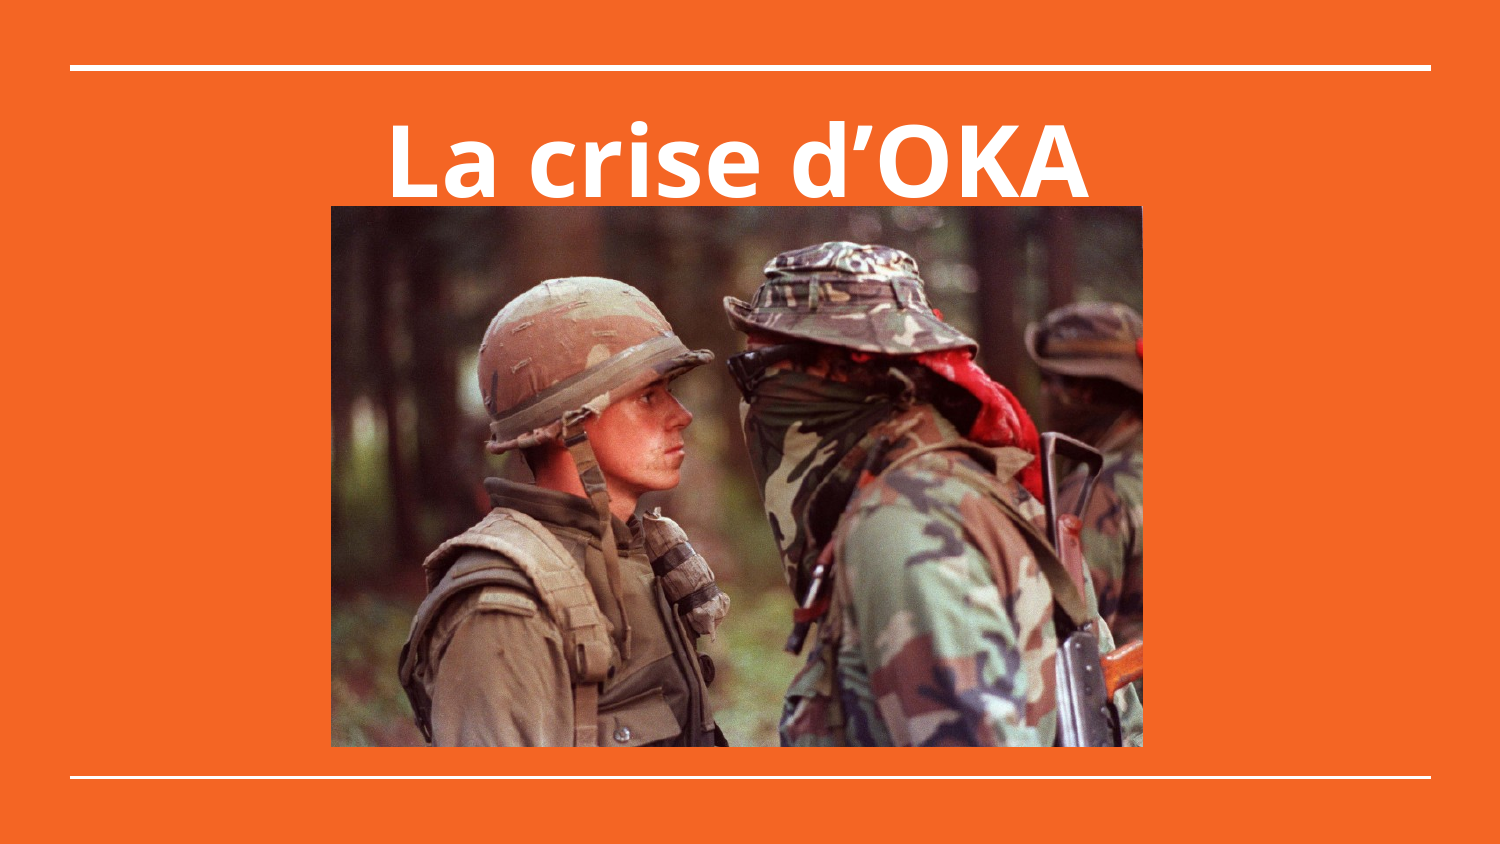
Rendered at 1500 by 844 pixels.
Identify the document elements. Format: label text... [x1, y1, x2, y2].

picture [331, 206, 1143, 748]
title La crise d’OKA [56, 32, 1418, 286]
